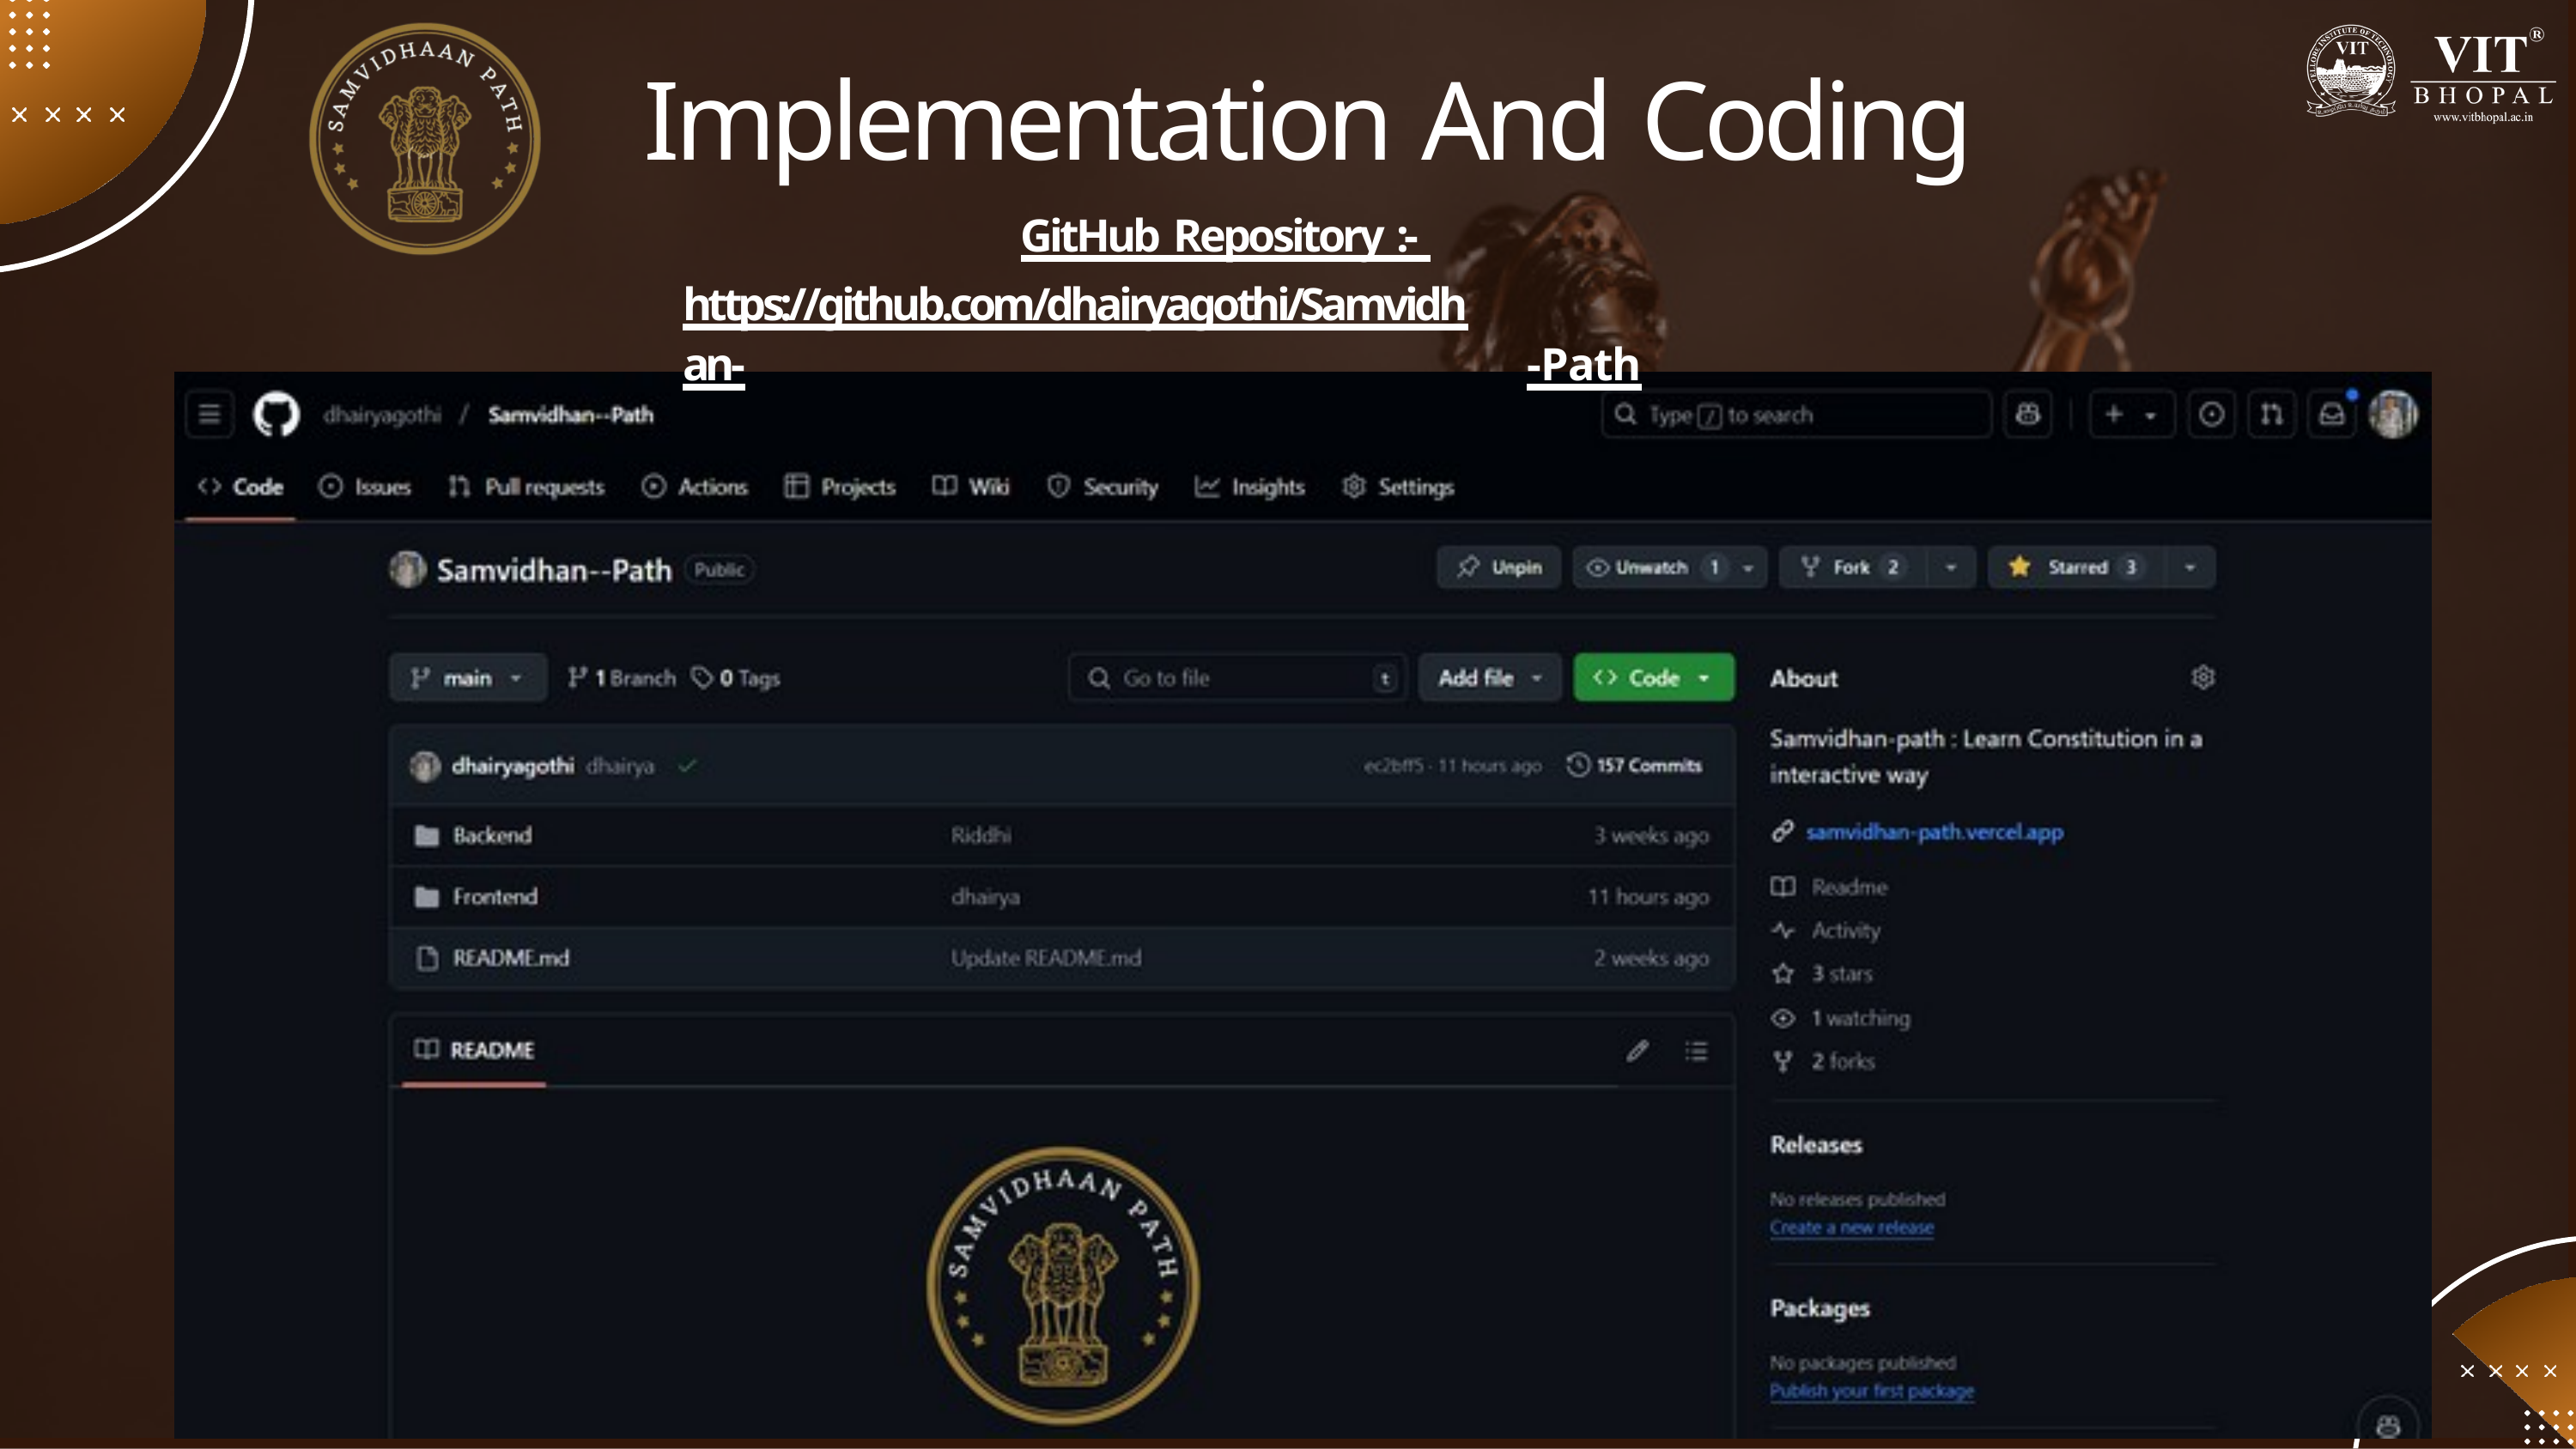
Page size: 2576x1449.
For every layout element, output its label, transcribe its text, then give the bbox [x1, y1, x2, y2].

picture [0, 0, 2576, 1449]
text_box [0, 0, 255, 273]
title Implementation And Coding GitHub Repository :- https://github.com/dhairyagothi/Samvidhan--Path [541, 0, 2035, 337]
